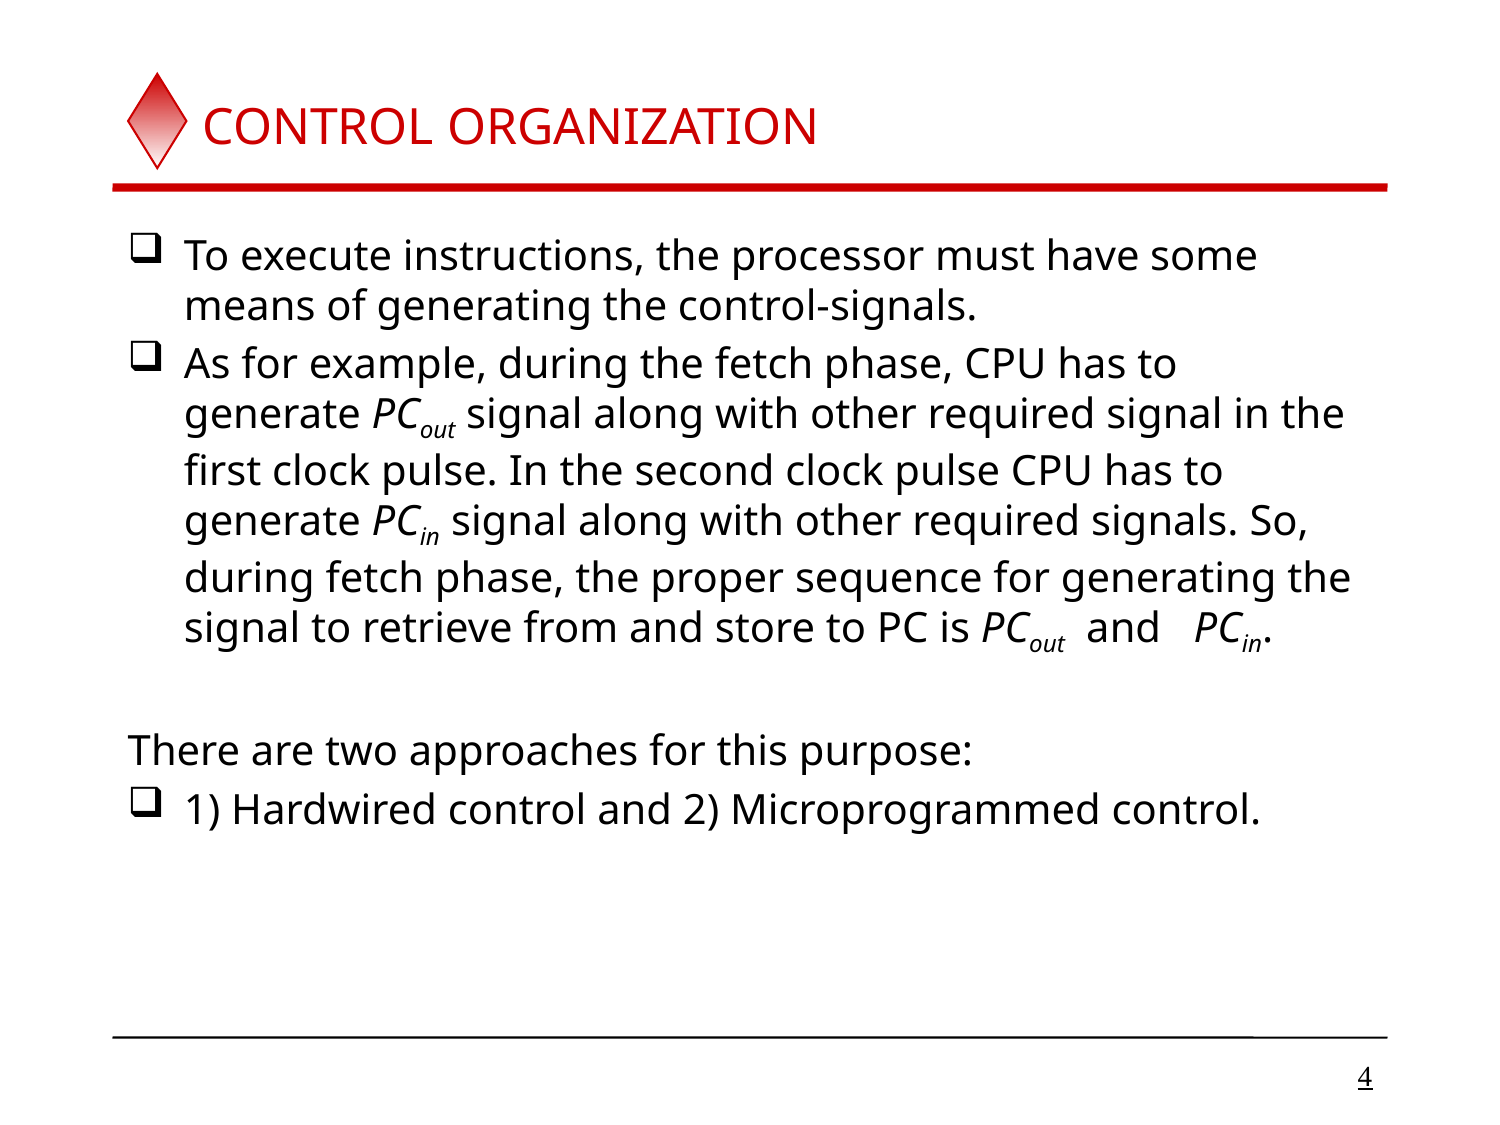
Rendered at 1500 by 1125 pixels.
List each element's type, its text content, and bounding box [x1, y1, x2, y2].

title CONTROL ORGANIZATION [187, 75, 1388, 175]
list To execute instructions, the processor must have some means of generating the control-signals. As for example, during the fetch phase, CPU has to generate PCout signal along with other required signal in the first clock pulse. In the second clock pulse CPU has to generate PCin signal along with other required signals. So, during fetch phase, the proper sequence for generating the signal to retrieve from and store to PC is PCout and PCin. There are two approaches for this purpose: 1) Hardwired control and 2) Microprogrammed control. [112, 220, 1388, 1025]
slide_number 4 [1174, 1049, 1388, 1101]
